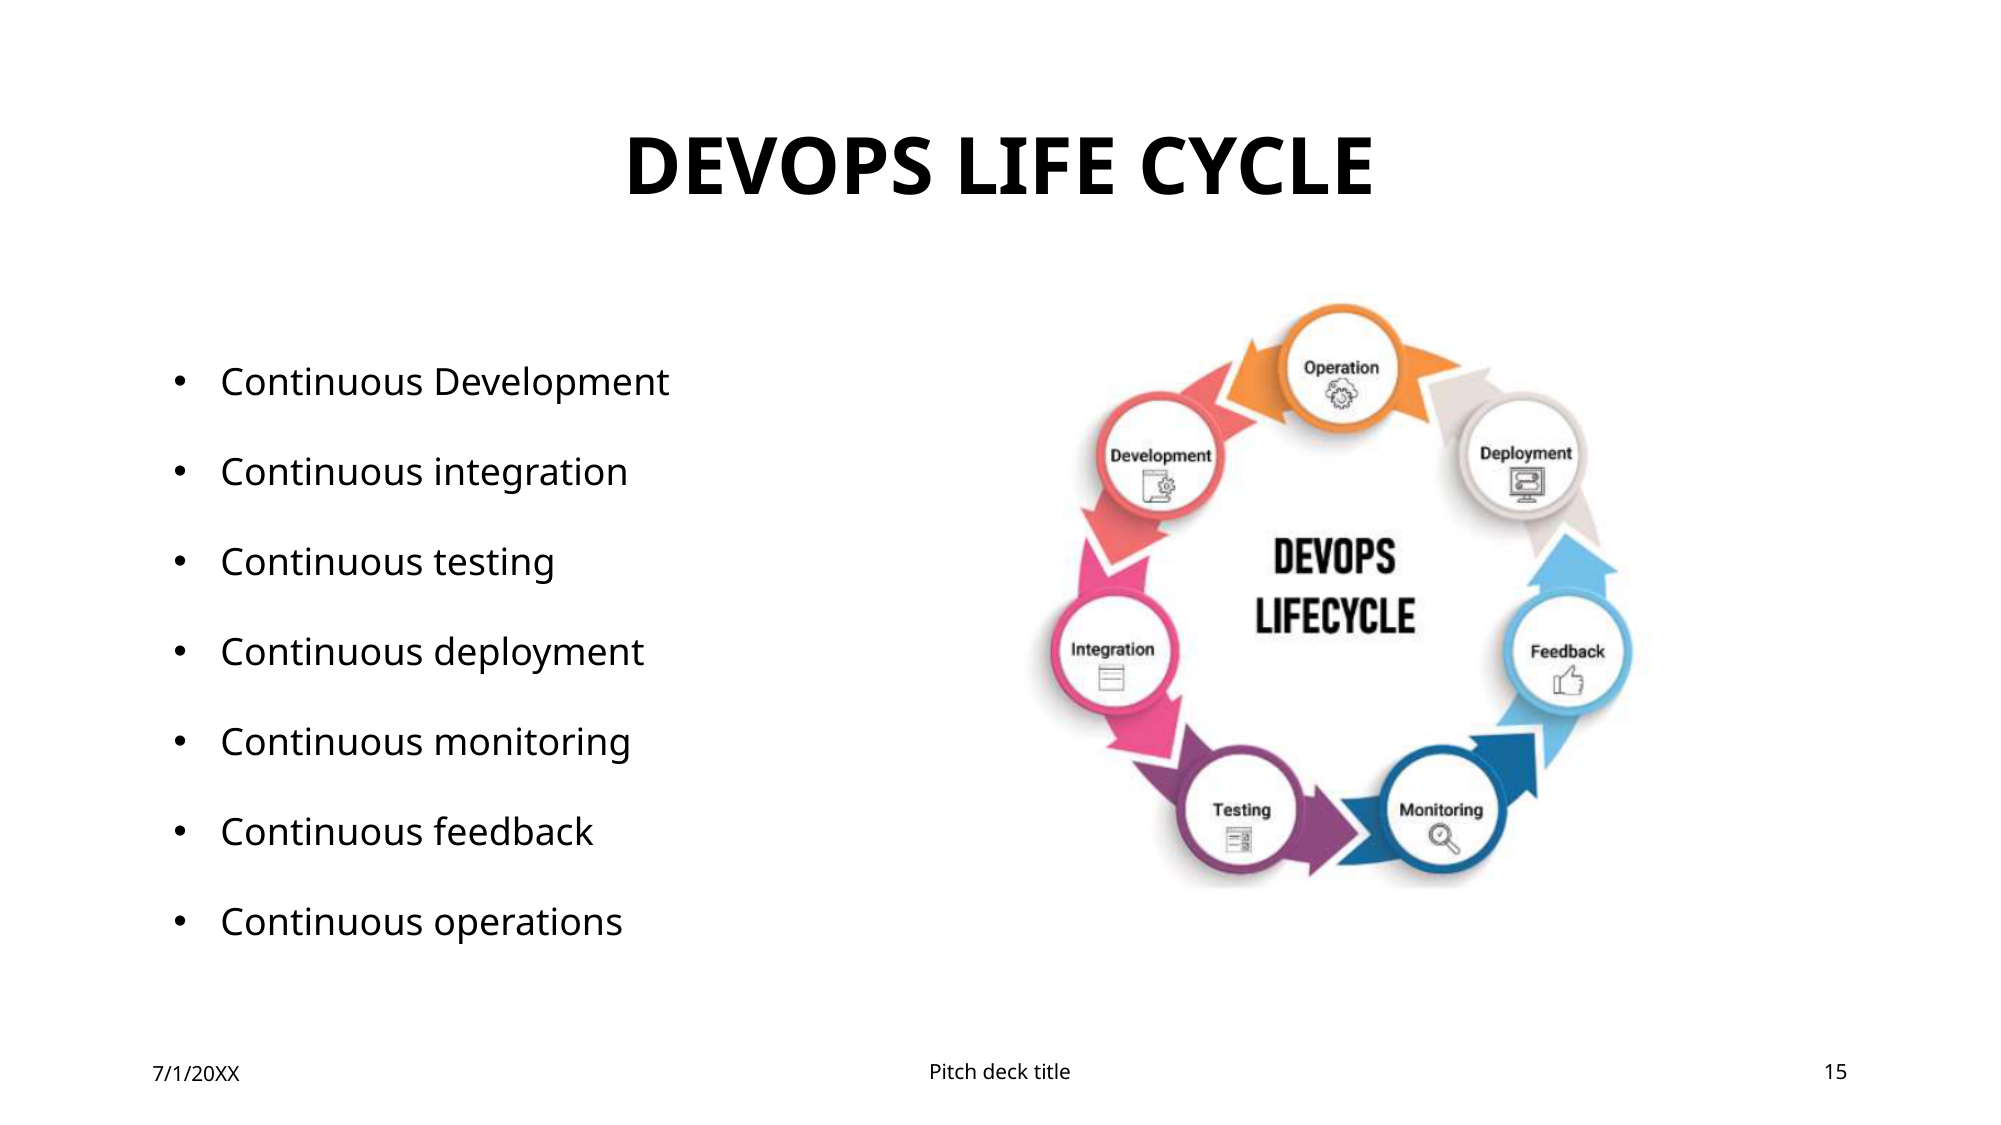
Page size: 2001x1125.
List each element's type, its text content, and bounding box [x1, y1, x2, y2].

footer Pitch deck title [662, 1042, 1338, 1103]
title Devops life cycle [137, 59, 1863, 278]
slide_number 15 [1412, 1042, 1863, 1103]
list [968, 293, 1707, 920]
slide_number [137, 1042, 588, 1103]
text_box Continuous Development Continuous integration Continuous testing Continuous deployment Continuous monitoring Continuous feedback Continuous operations [158, 305, 927, 951]
